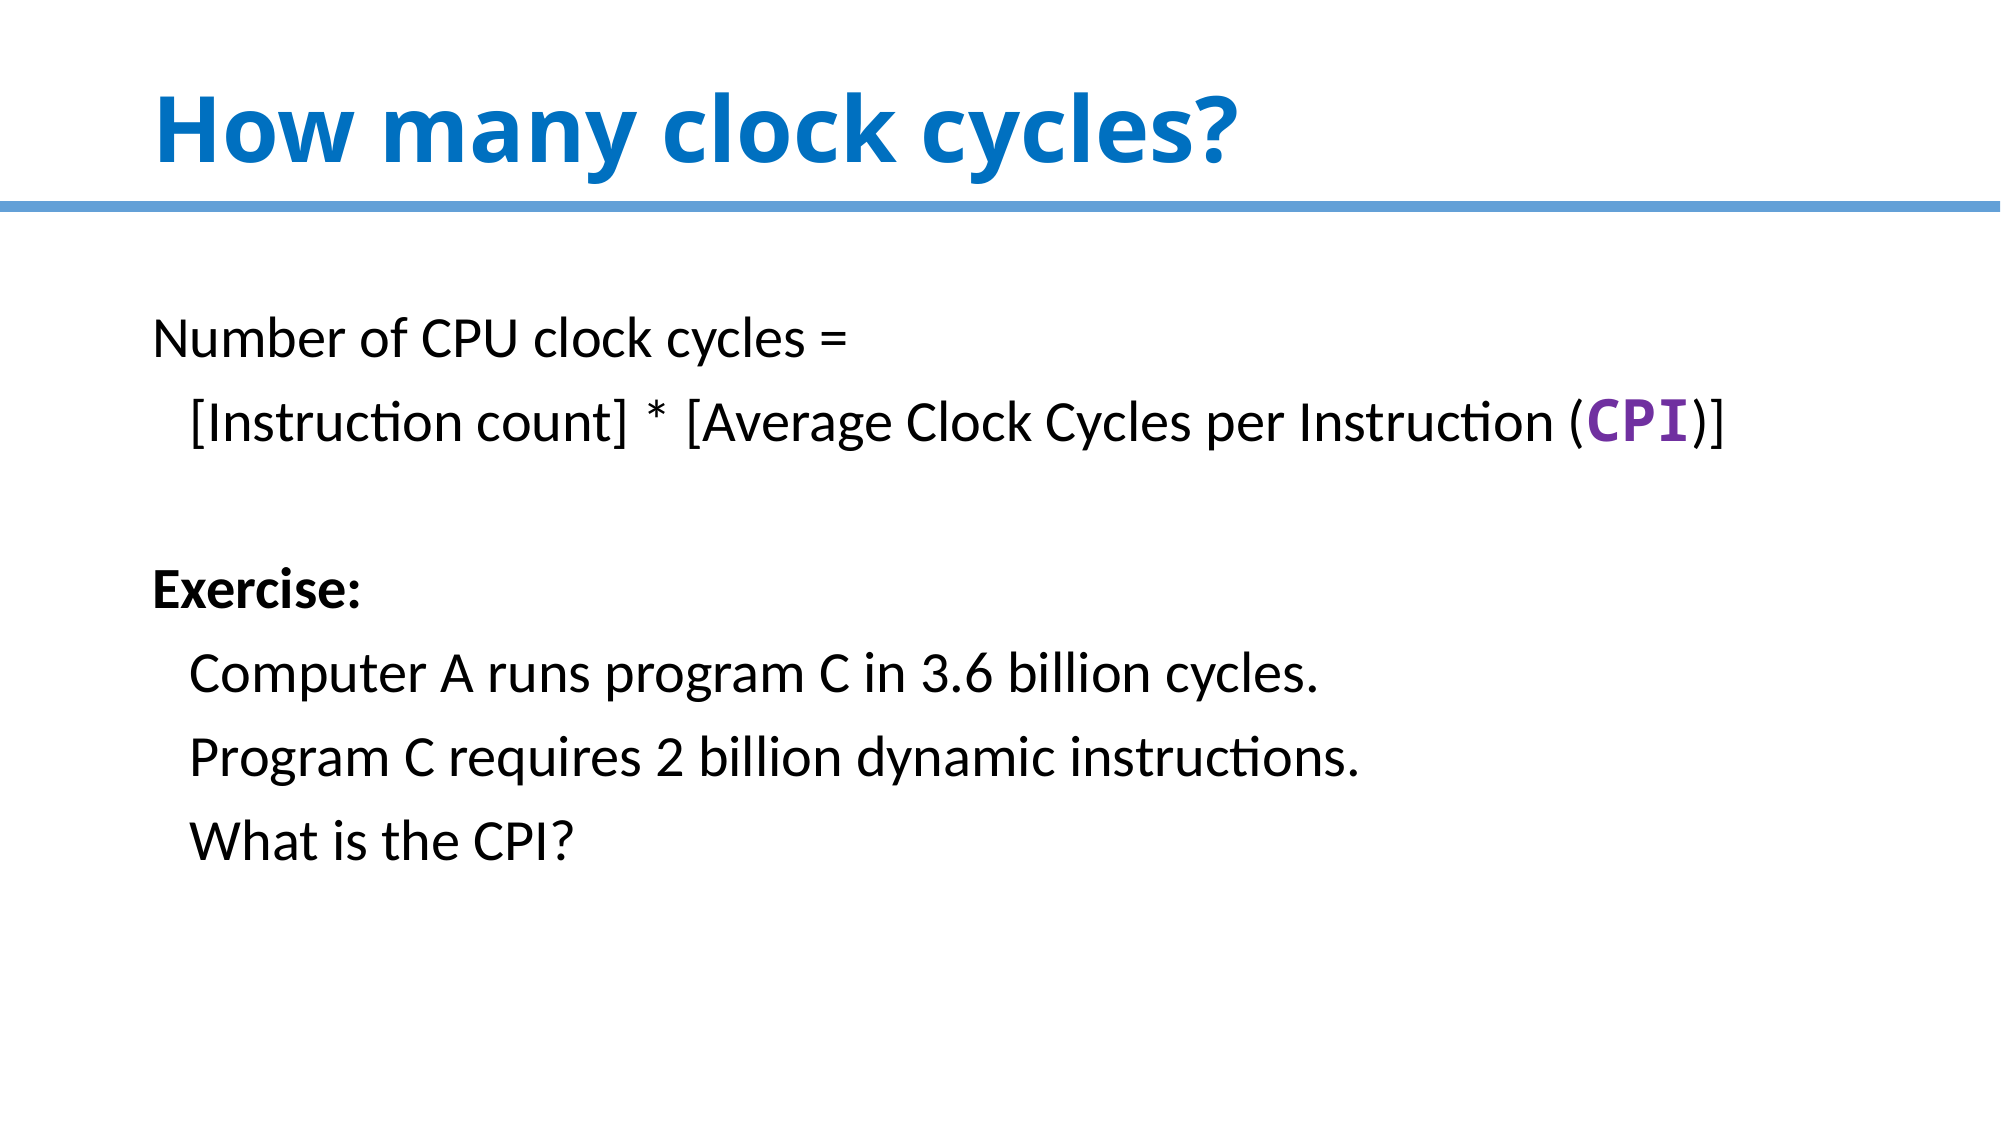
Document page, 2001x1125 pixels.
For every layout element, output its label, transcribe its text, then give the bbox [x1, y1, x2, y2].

title How many clock cycles? [137, 59, 1863, 207]
list Number of CPU clock cycles = [Instruction count] * [Average Clock Cycles per Instruction (CPI)] Exercise: Computer A runs program C in 3.6 billion cycles. Program C requires 2 billion dynamic instructions. What is the CPI? [137, 299, 1863, 1014]
